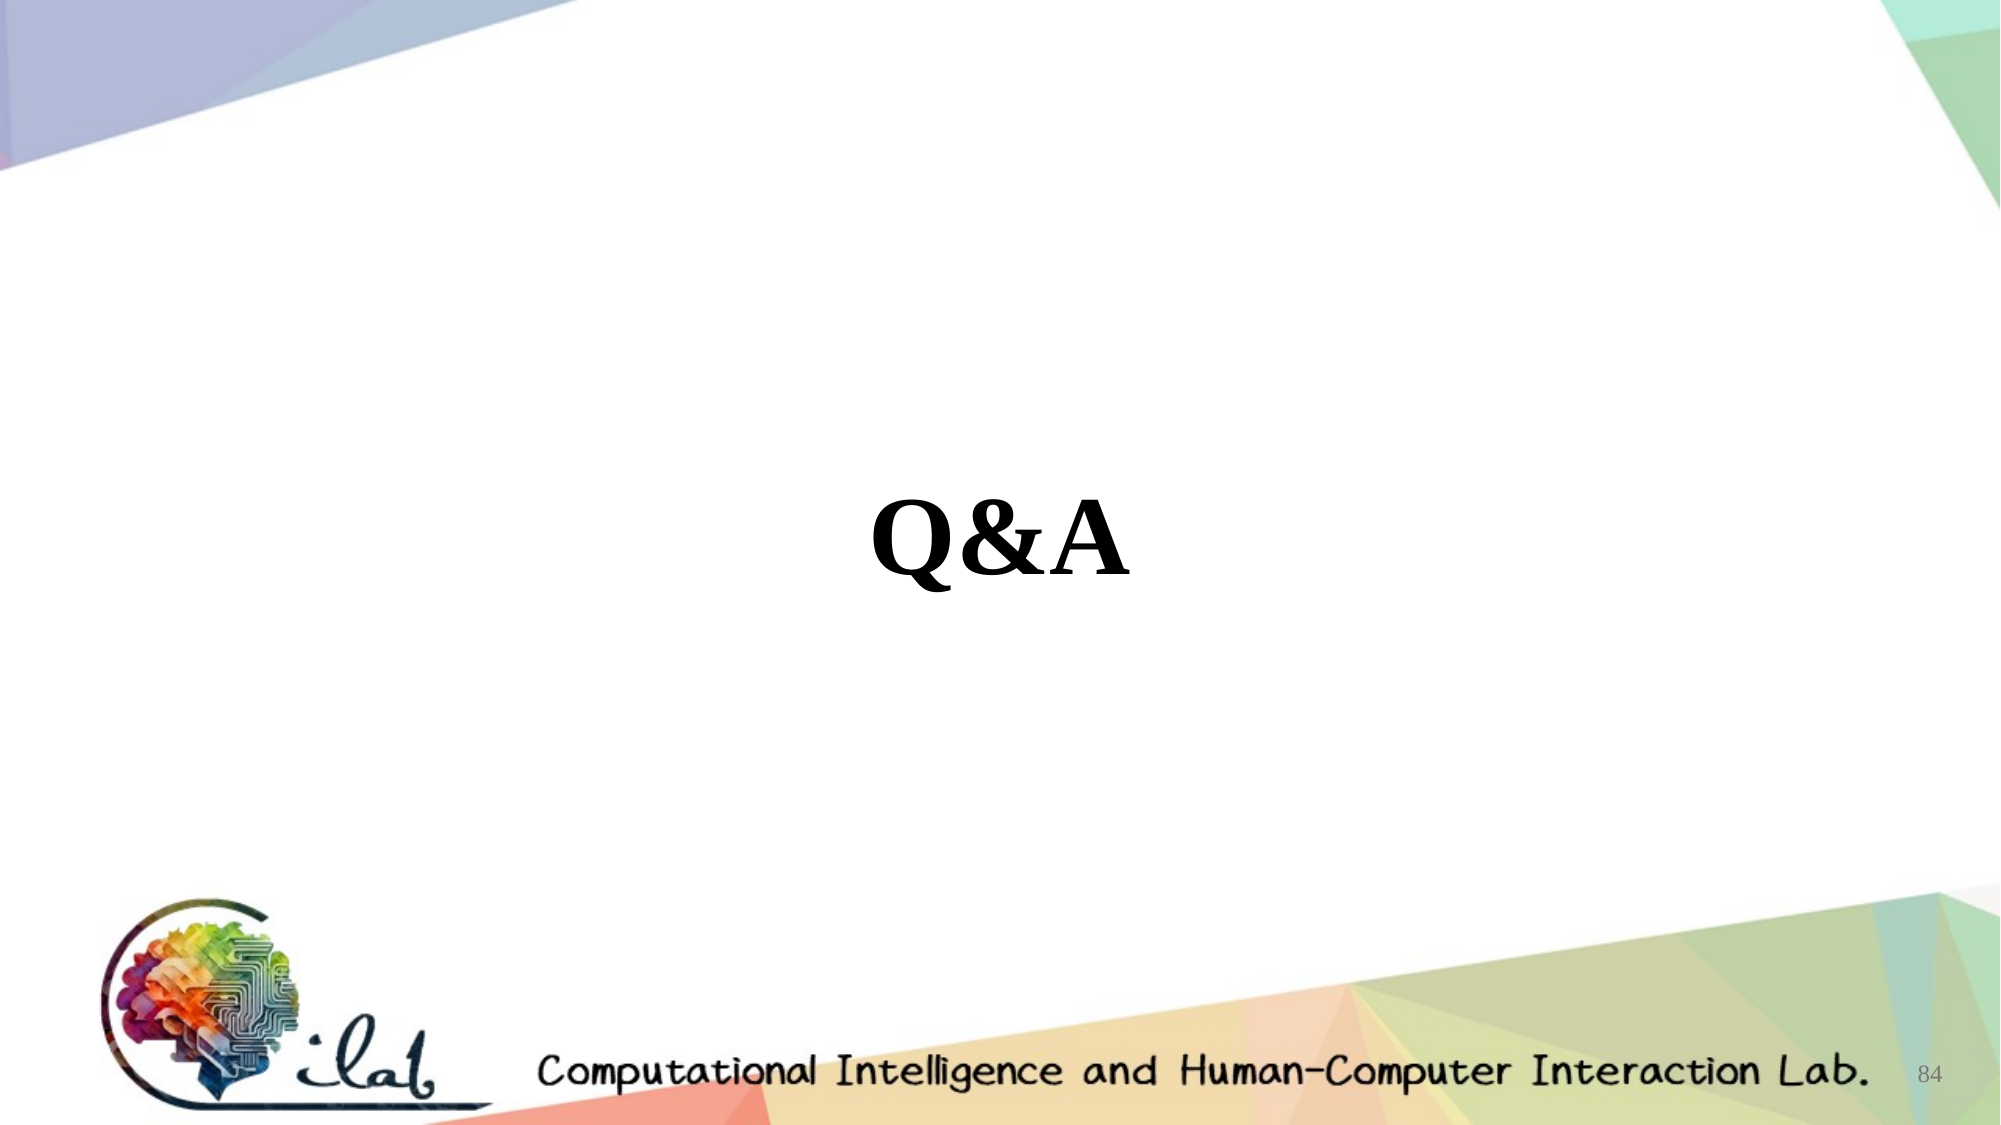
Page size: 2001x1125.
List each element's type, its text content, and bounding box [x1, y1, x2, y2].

picture [0, 0, 2001, 1125]
slide_number 84 [1507, 1042, 1958, 1103]
list Q&A [369, 469, 1631, 656]
